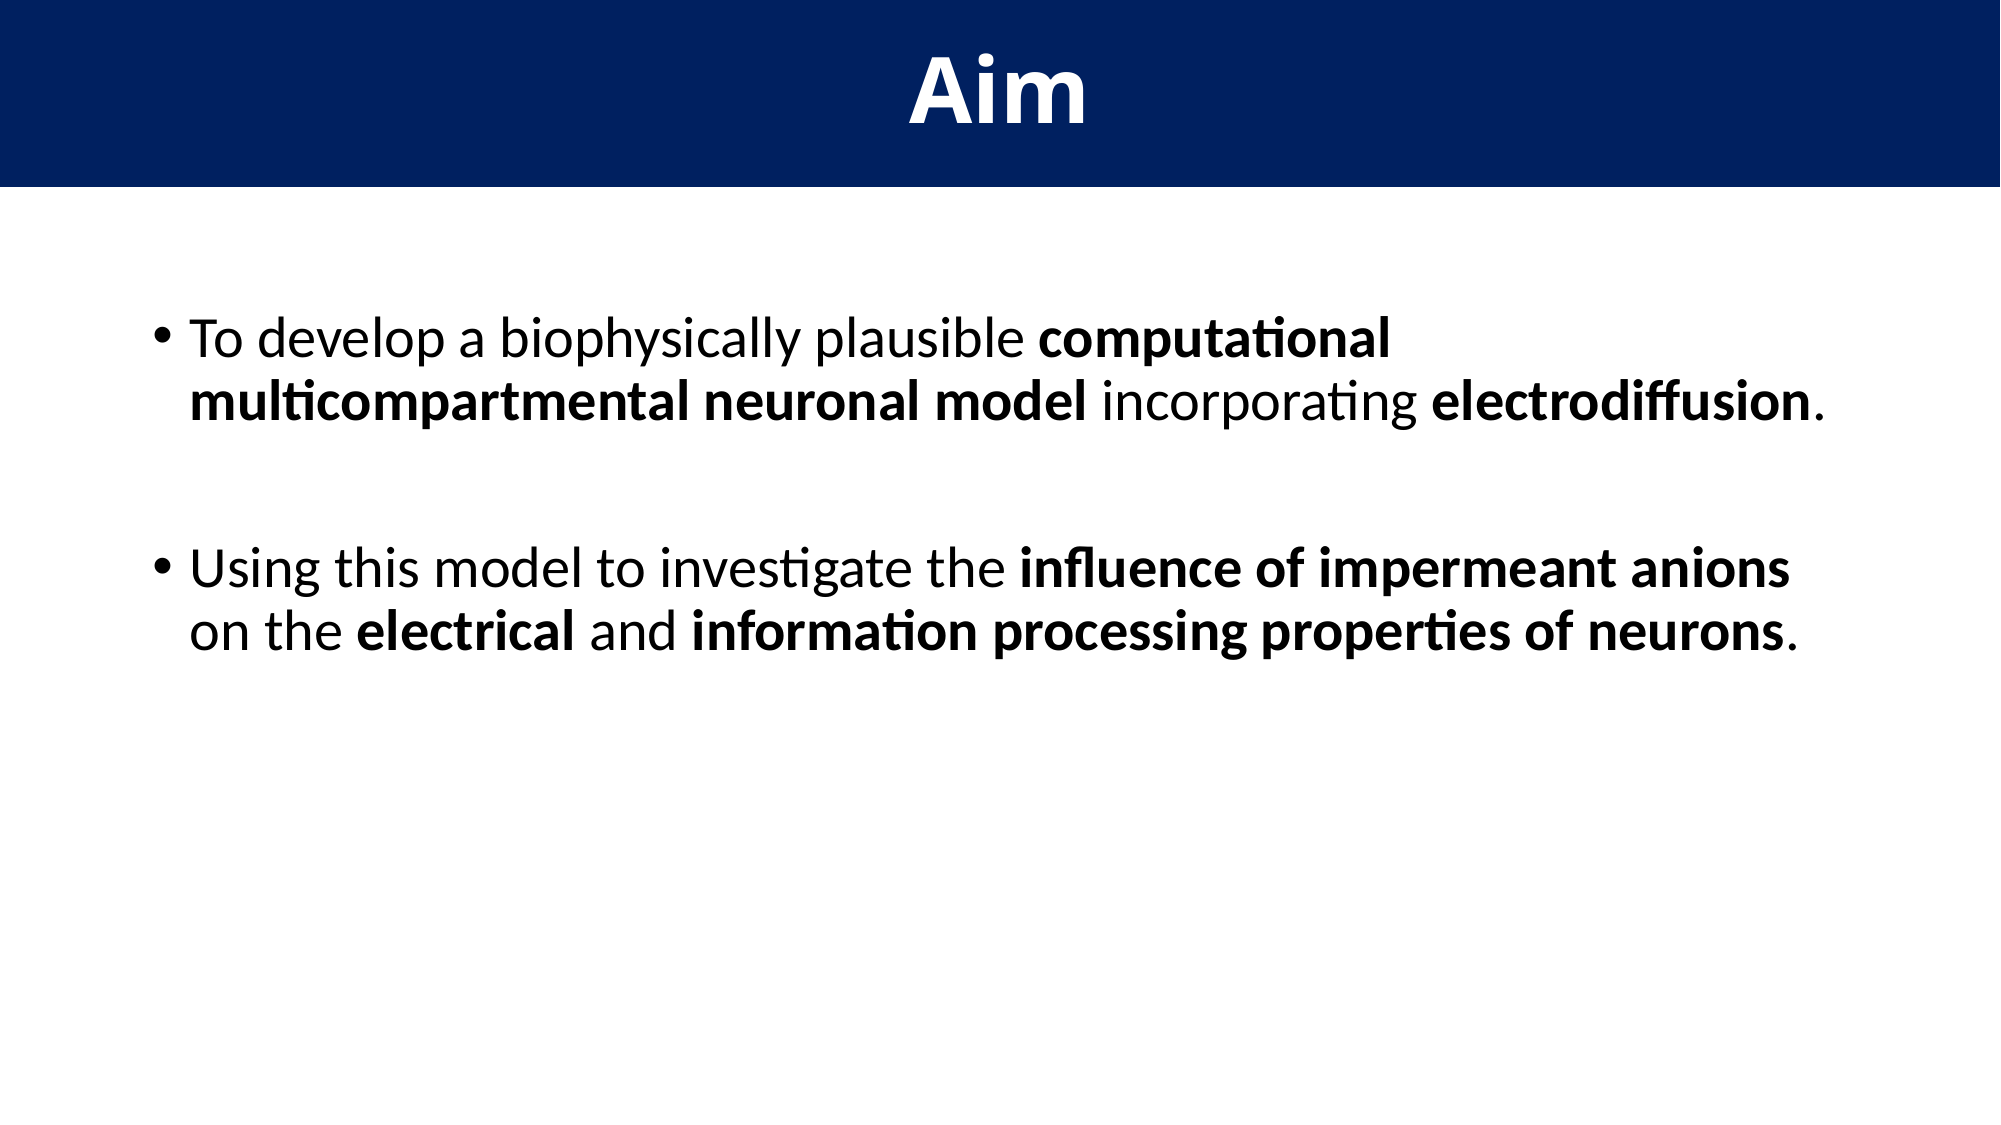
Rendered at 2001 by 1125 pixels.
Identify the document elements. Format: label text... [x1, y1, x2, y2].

list To develop a biophysically plausible computational multicompartmental neuronal model incorporating electrodiffusion. Using this model to investigate the influence of impermeant anions on the electrical and information processing properties of neurons. [137, 299, 1863, 1014]
title Aim [0, 0, 2000, 187]
